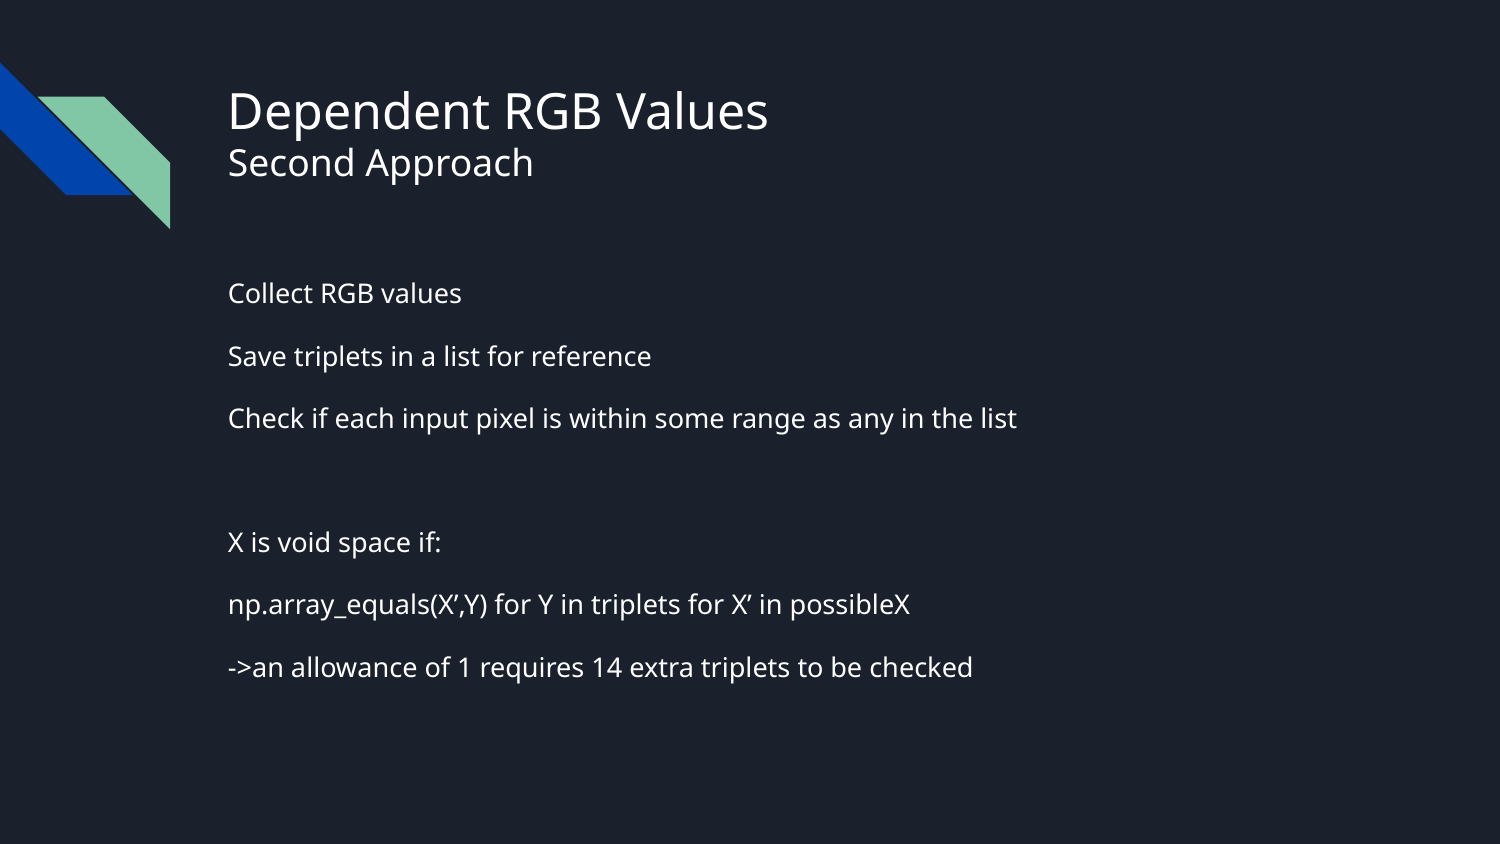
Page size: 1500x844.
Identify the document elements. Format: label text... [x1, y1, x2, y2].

title Dependent RGB Values Second Approach [212, 64, 1368, 215]
list Collect RGB values Save triplets in a list for reference Check if each input pixel is within some range as any in the list X is void space if: np.array_equals(X’,Y) for Y in triplets for X’ in possibleX ->an allowance of 1 requires 14 extra triplets to be checked [212, 257, 1368, 735]
